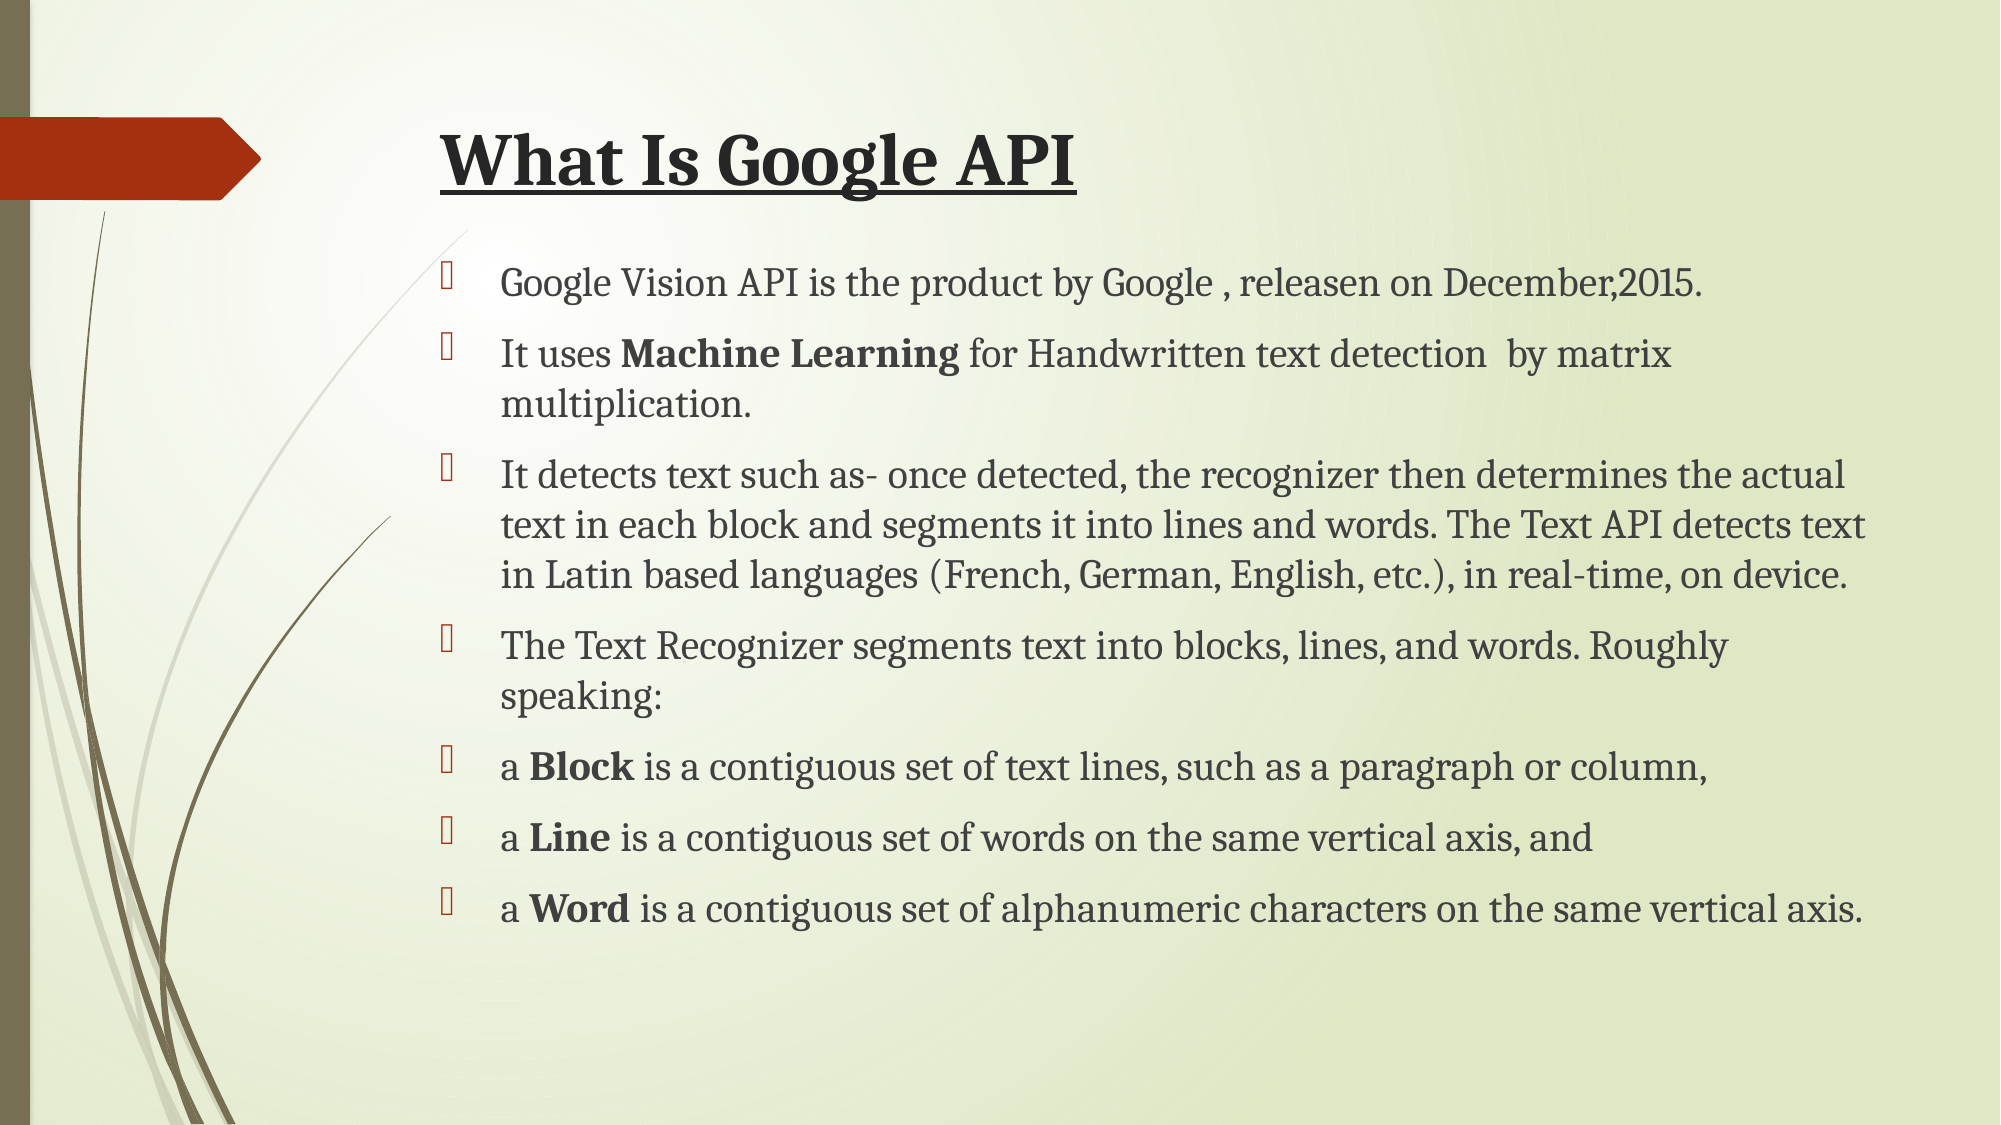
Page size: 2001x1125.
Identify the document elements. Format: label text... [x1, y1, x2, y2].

list Google Vision API is the product by Google , releasen on December,2015. It uses Machine Learning for Handwritten text detection by matrix multiplication. It detects text such as- once detected, the recognizer then determines the actual text in each block and segments it into lines and words. The Text API detects text in Latin based languages (French, German, English, etc.), in real-time, on device. The Text Recognizer segments text into blocks, lines, and words. Roughly speaking: a Block is a contiguous set of text lines, such as a paragraph or column, a Line is a contiguous set of words on the same vertical axis, and a Word is a contiguous set of alphanumeric characters on the same vertical axis. [424, 247, 1888, 970]
title What Is Google API [425, 102, 1888, 229]
